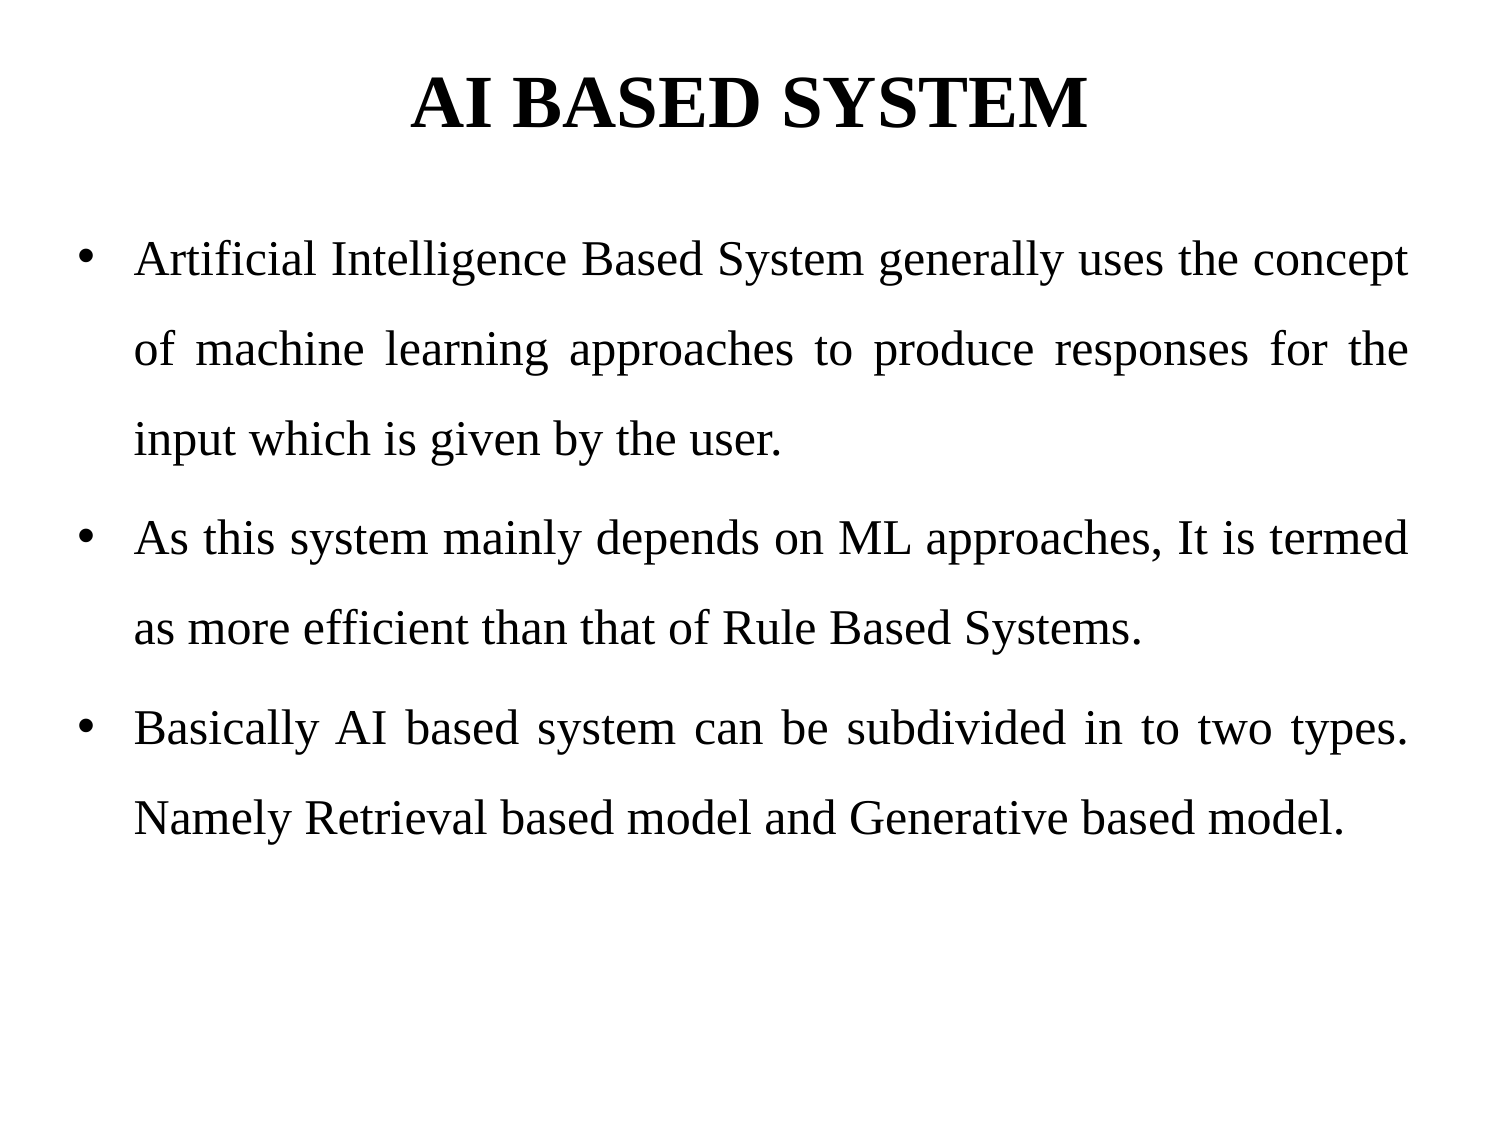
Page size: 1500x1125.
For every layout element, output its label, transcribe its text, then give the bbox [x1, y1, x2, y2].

list Artificial Intelligence Based System generally uses the concept of machine learning approaches to produce responses for the input which is given by the user. As this system mainly depends on ML approaches, It is termed as more efficient than that of Rule Based Systems. Basically AI based system can be subdivided in to two types. Namely Retrieval based model and Generative based model. [62, 187, 1426, 1063]
title AI BASED SYSTEM [74, 44, 1426, 151]
